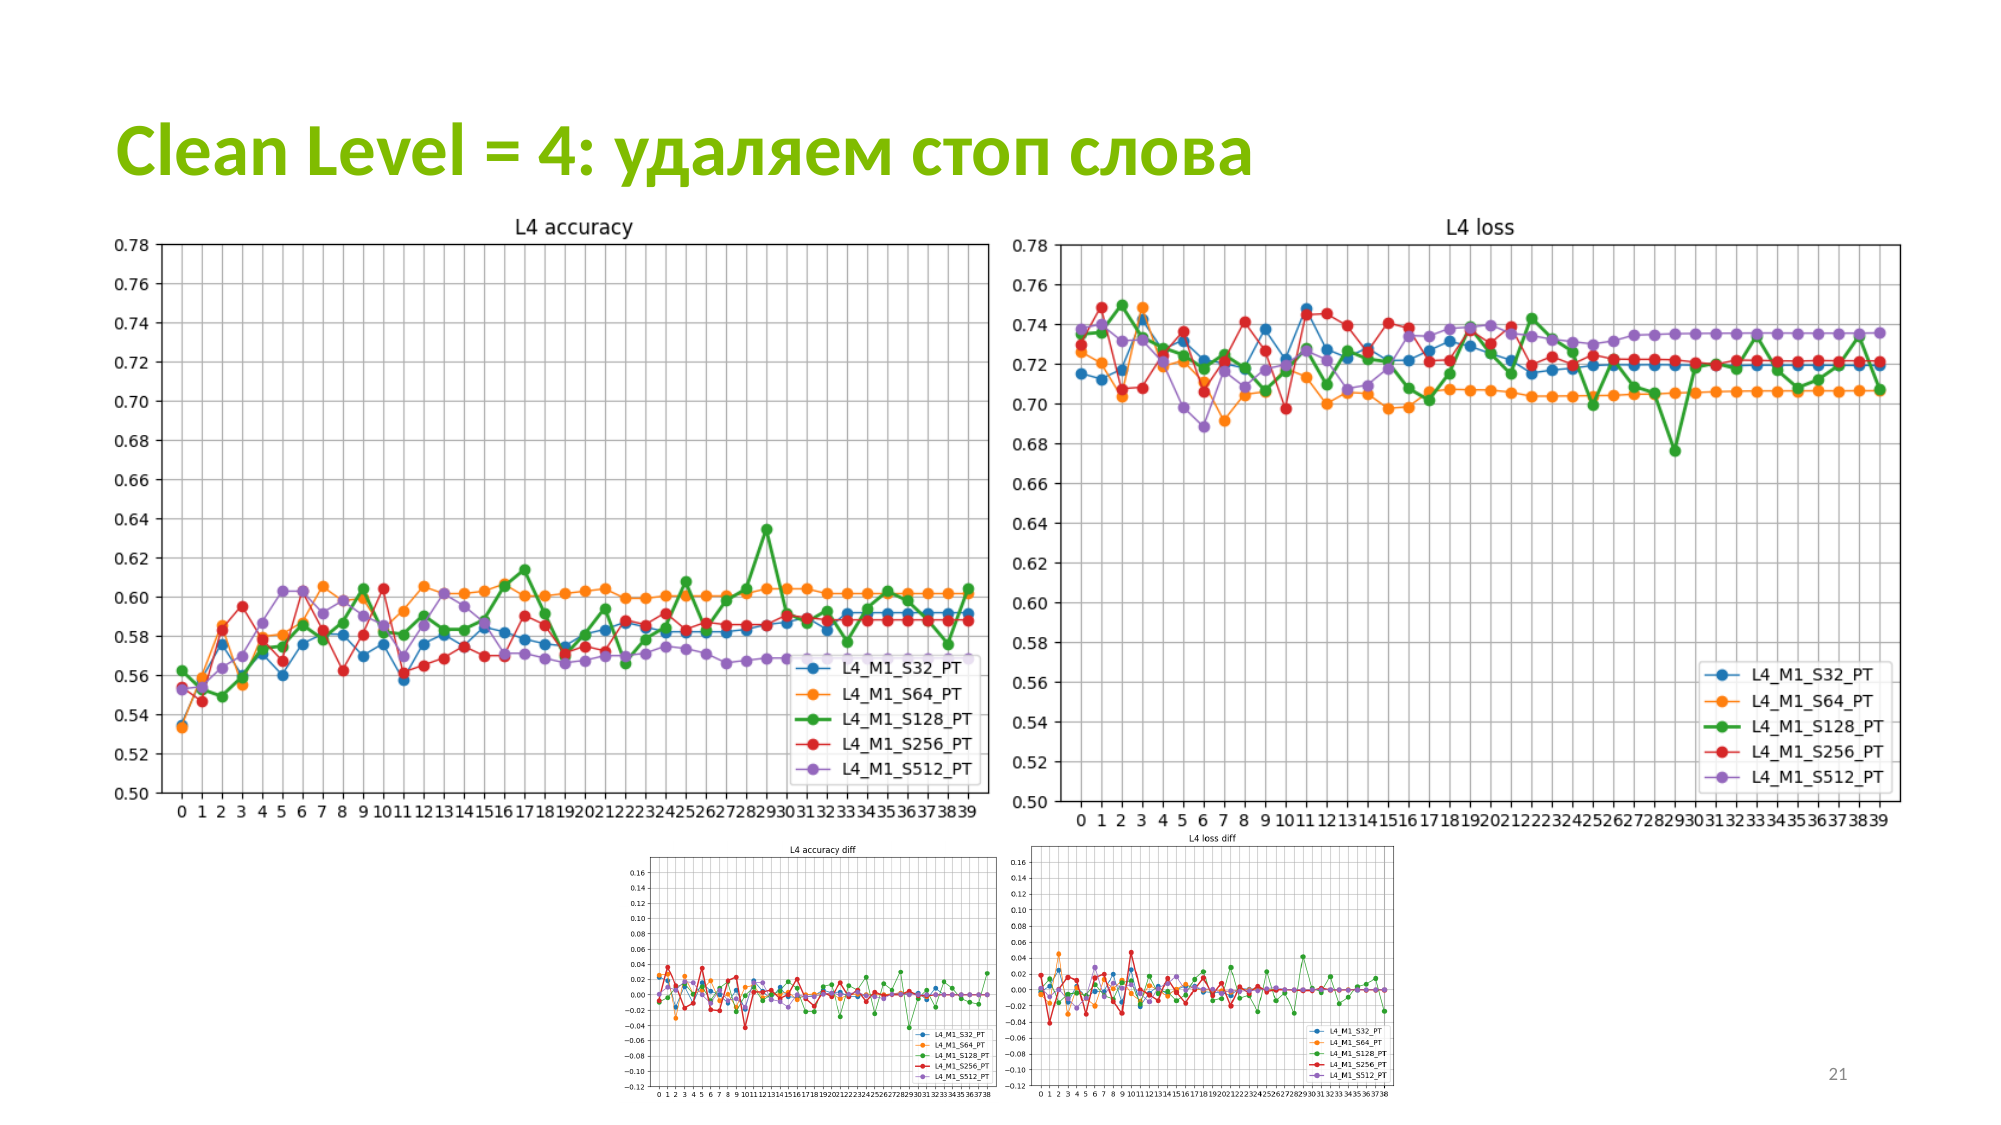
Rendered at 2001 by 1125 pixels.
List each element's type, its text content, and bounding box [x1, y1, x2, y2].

picture [101, 206, 1912, 1103]
slide_number 21 [1749, 1042, 1863, 1103]
title Clean Level = 4: удаляем стоп слова [101, 103, 1406, 200]
